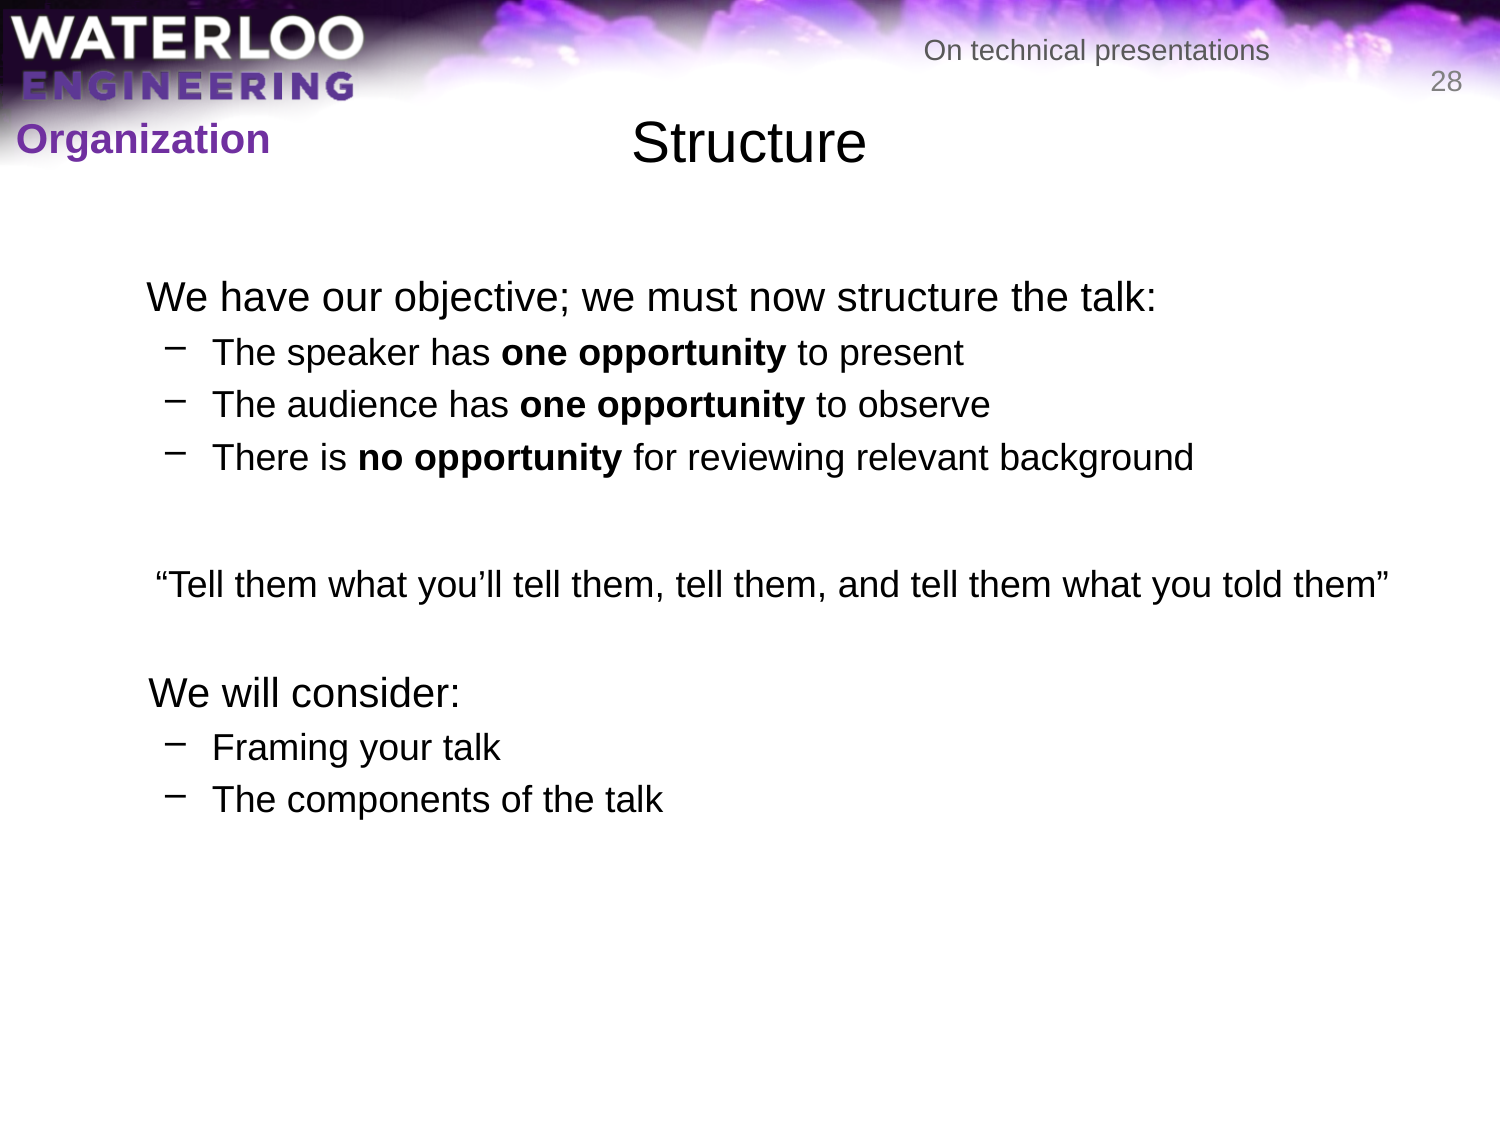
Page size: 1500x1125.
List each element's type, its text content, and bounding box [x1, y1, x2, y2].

text_box Organization [1, 104, 425, 169]
title Structure [74, 44, 1426, 233]
picture [0, 0, 1500, 1125]
slide_number 28 [1127, 54, 1479, 134]
list We have our objective; we must now structure the talk: The speaker has one opportunity to present The audience has one opportunity to observe There is no opportunity for reviewing relevant background “Tell them what you’ll tell them, tell them, and tell them what you told them” We will consider: Framing your talk The components of the talk [74, 262, 1426, 1006]
